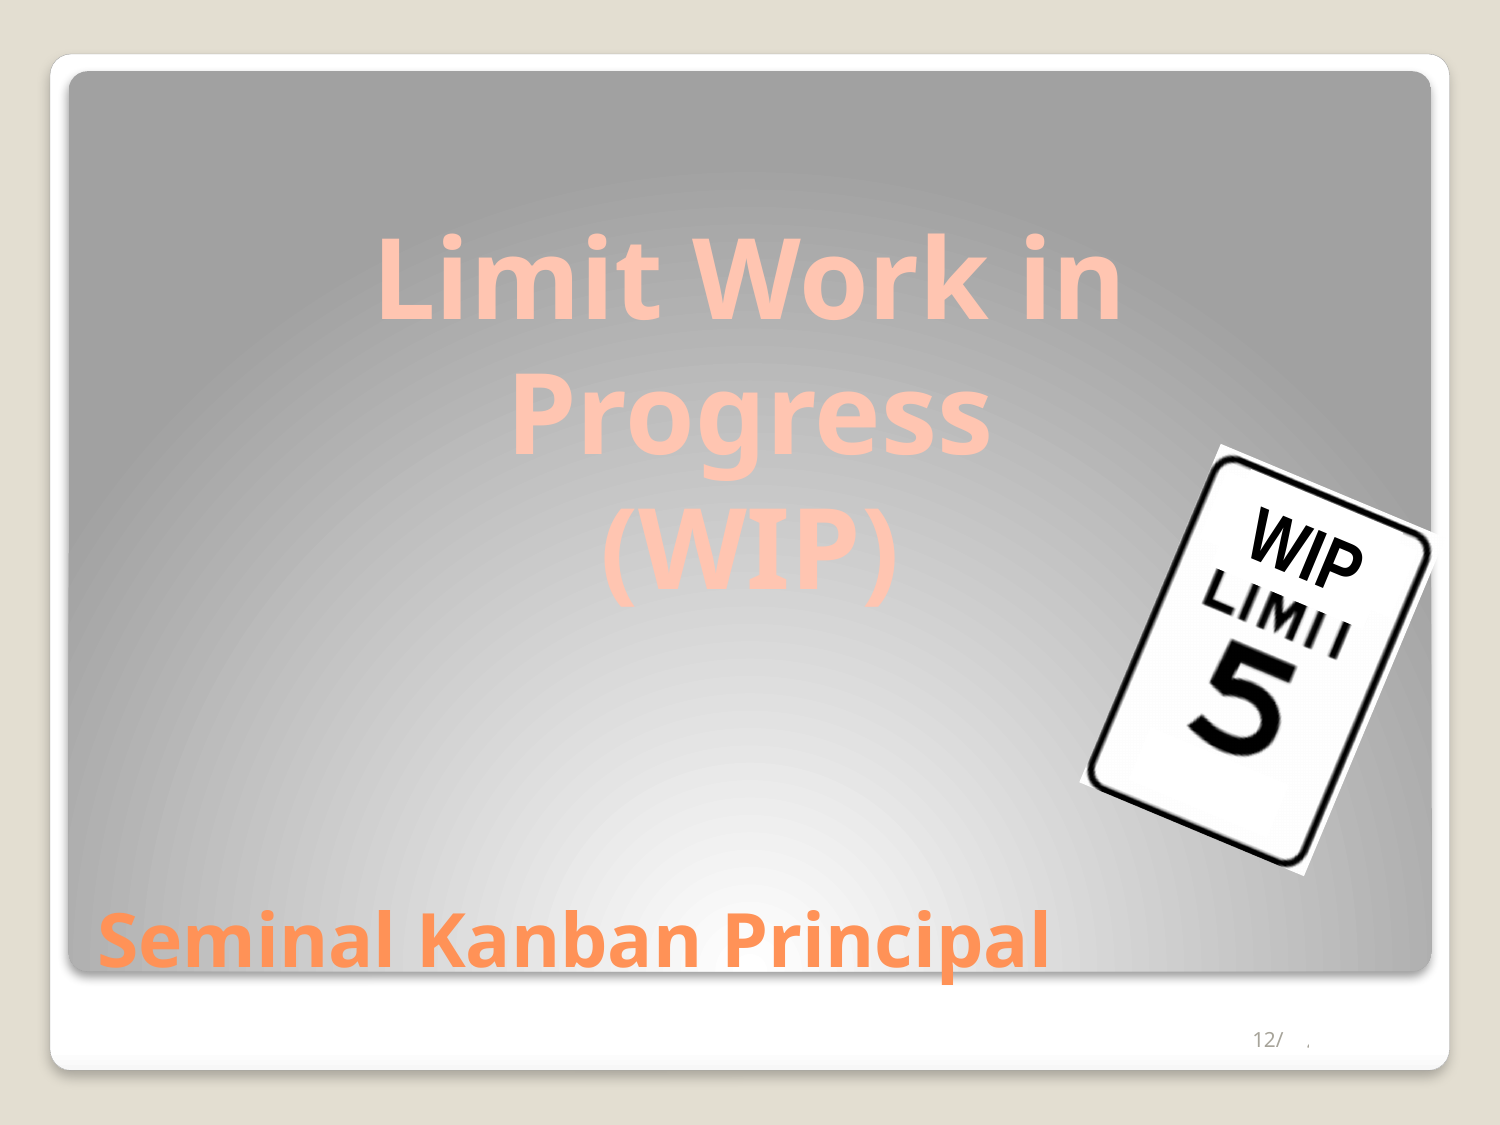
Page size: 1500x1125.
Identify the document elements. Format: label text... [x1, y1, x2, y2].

picture [1226, 844, 1317, 877]
picture [1385, 512, 1445, 680]
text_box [1140, 476, 1385, 844]
slide_number 12/ [1237, 1002, 1445, 1063]
picture [1207, 443, 1298, 476]
picture [1079, 637, 1140, 808]
title Seminal Kanban Principal [82, 817, 1425, 990]
text_box Limit Work in Progress (WIP) [186, 199, 1314, 620]
